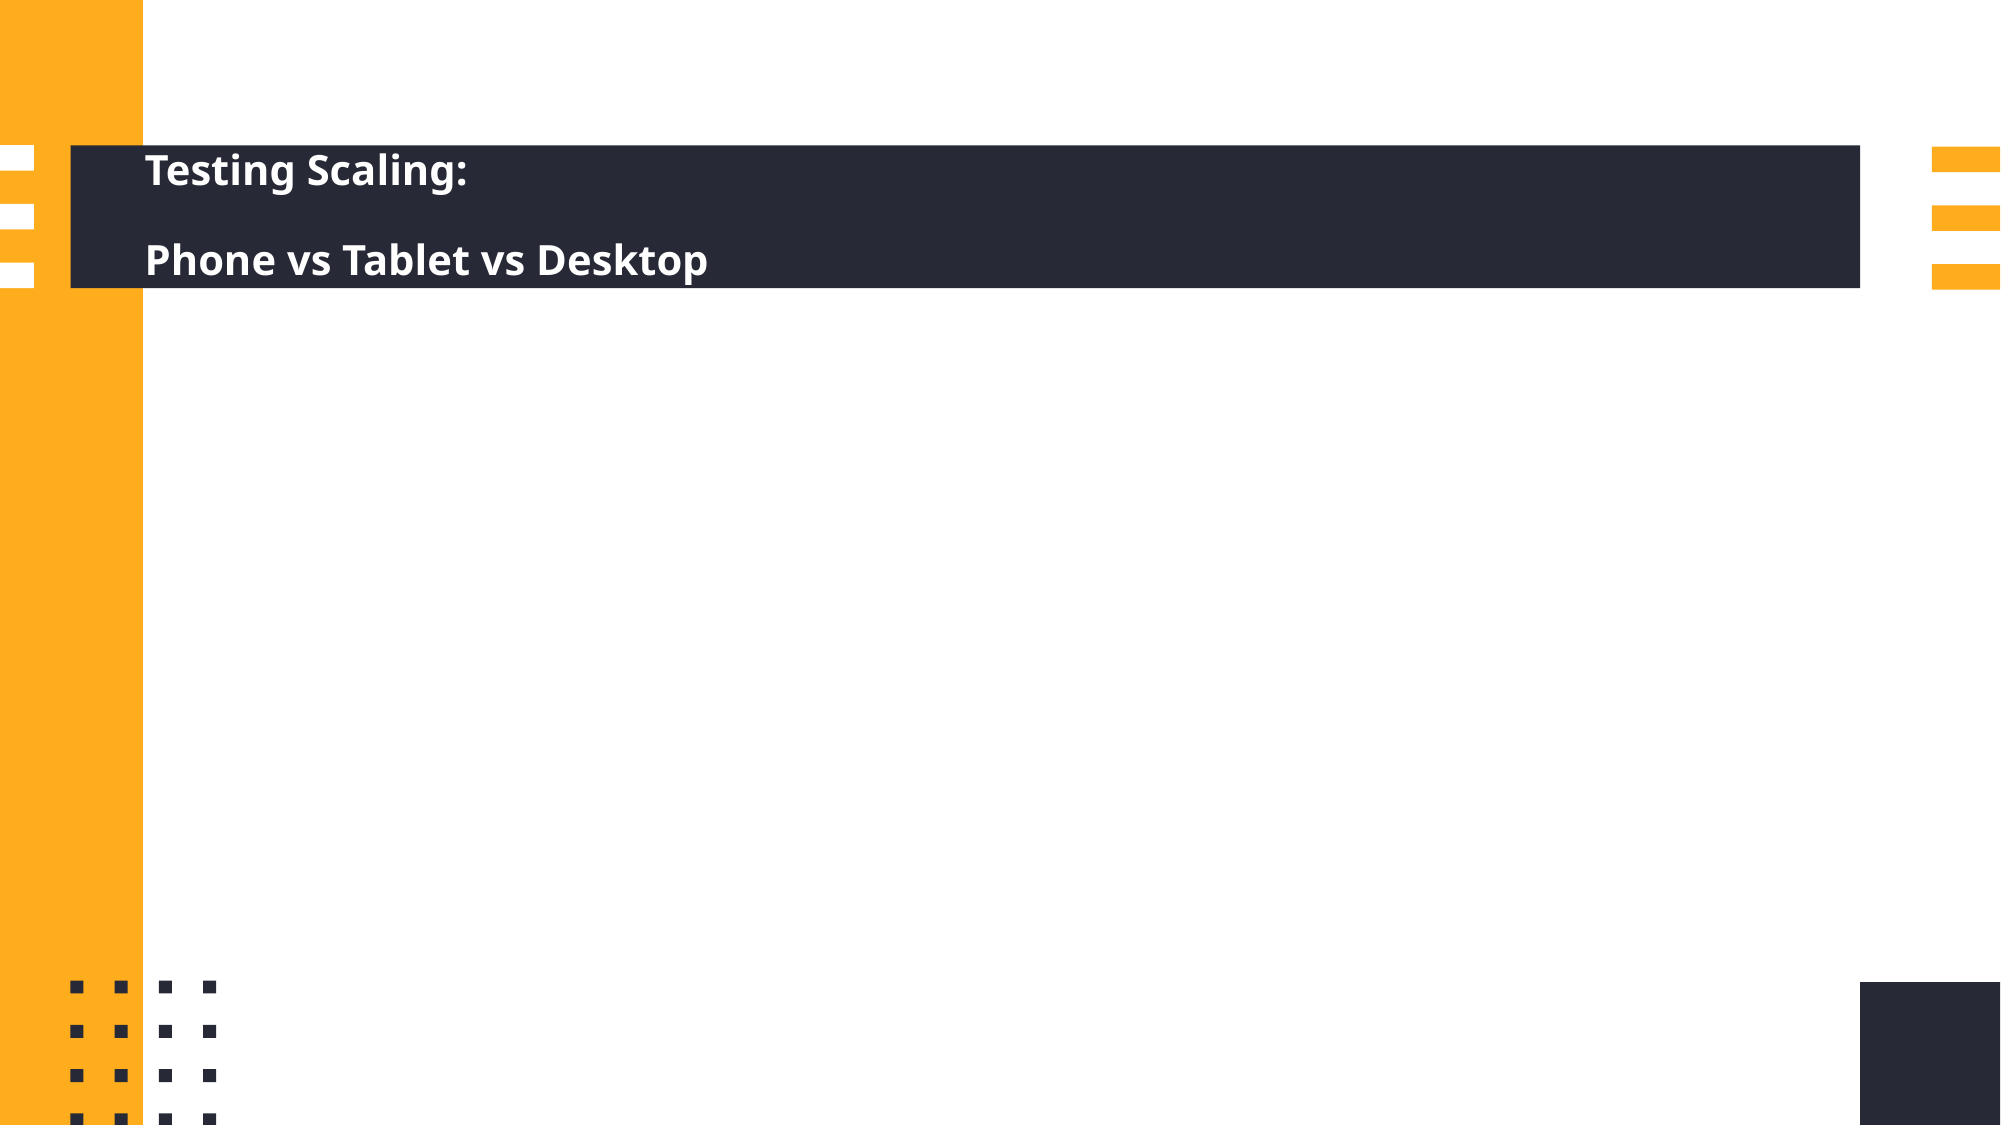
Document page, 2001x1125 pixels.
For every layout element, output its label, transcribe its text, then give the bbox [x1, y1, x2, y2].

title Testing Scaling: Phone vs Tablet vs Desktop [144, 145, 1861, 289]
